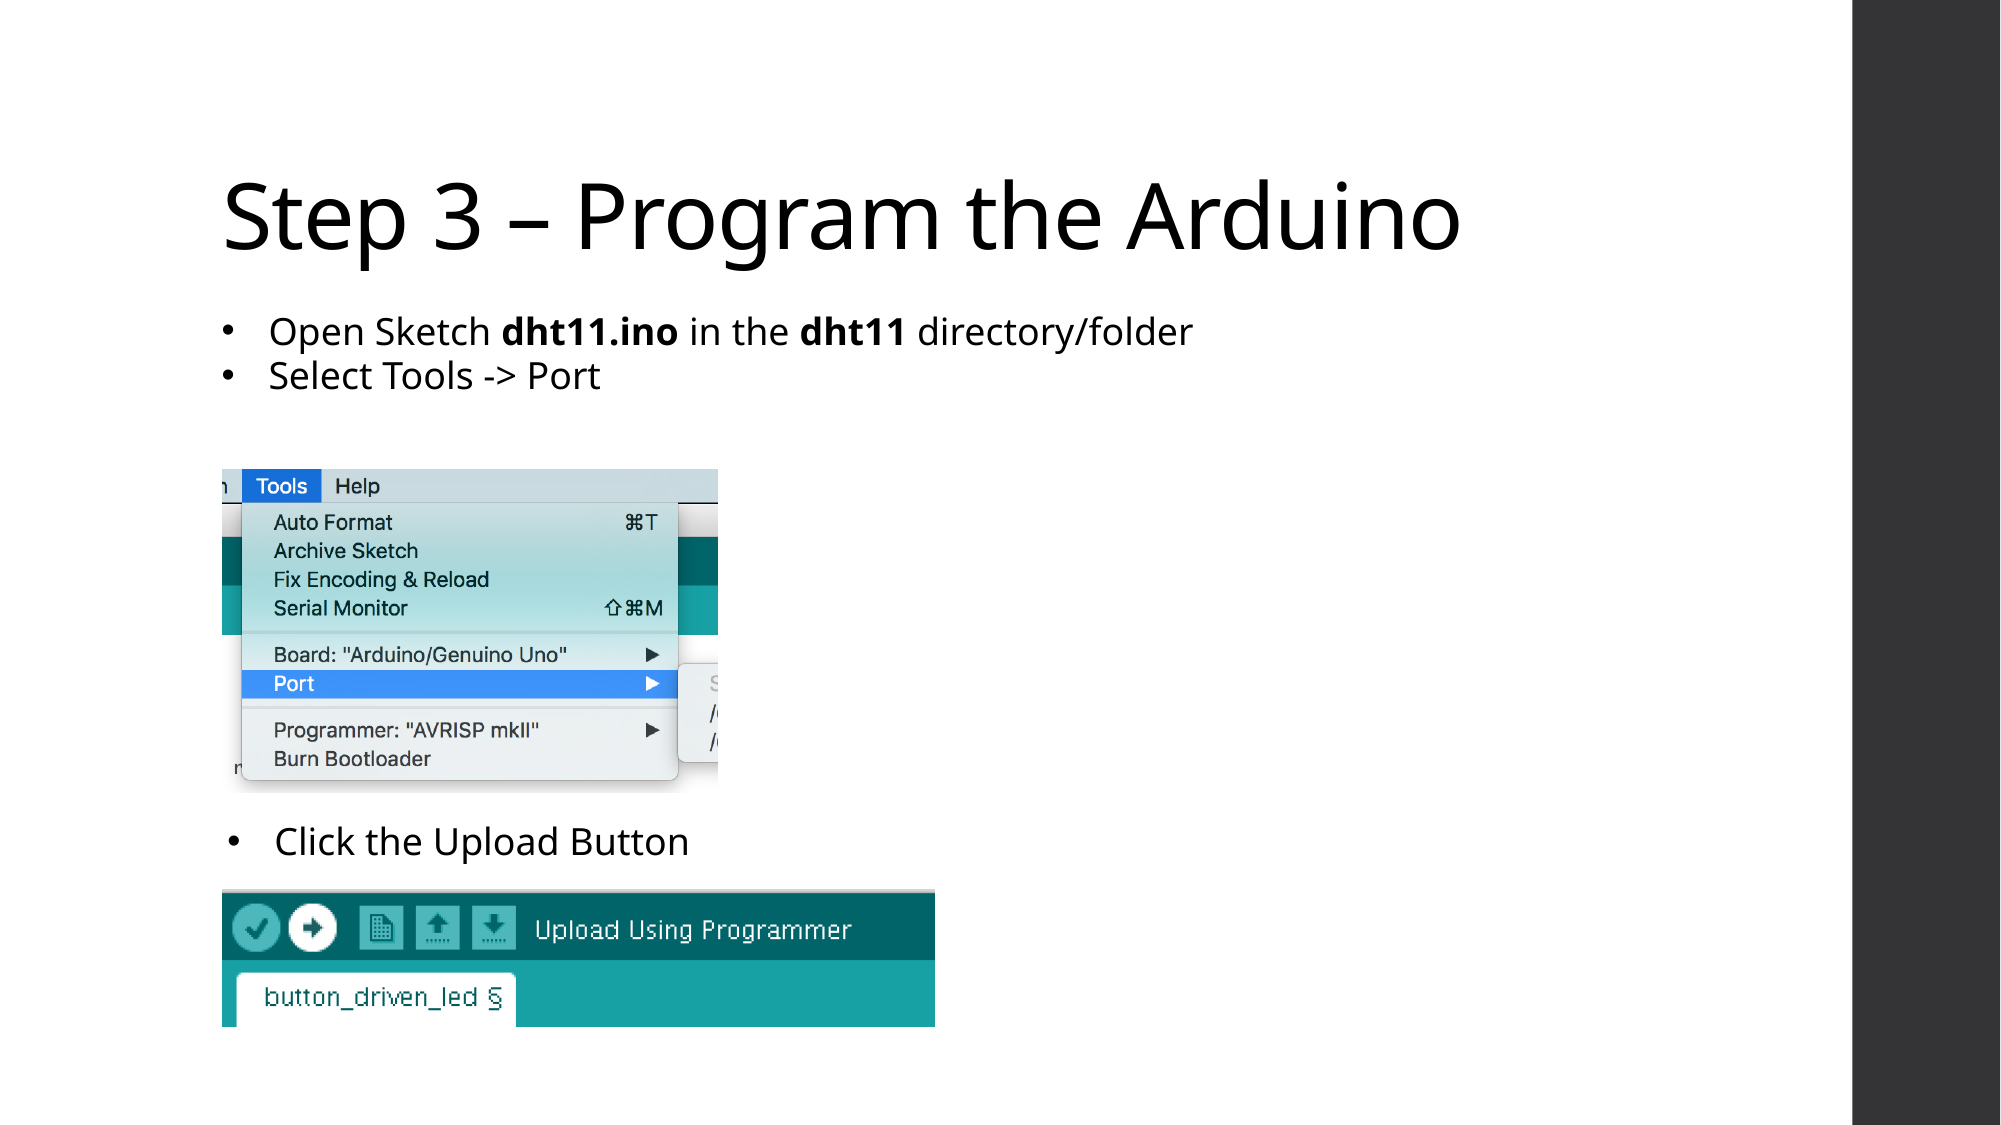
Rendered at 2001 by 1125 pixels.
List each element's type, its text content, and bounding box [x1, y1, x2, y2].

text_box Click the Upload Button [212, 810, 706, 871]
picture [221, 888, 935, 1027]
picture [221, 469, 719, 793]
text_box Open Sketch dht11.ino in the dht11 directory/folder Select Tools -> Port [206, 300, 1571, 405]
title Step 3 – Program the Arduino [206, 60, 1797, 278]
